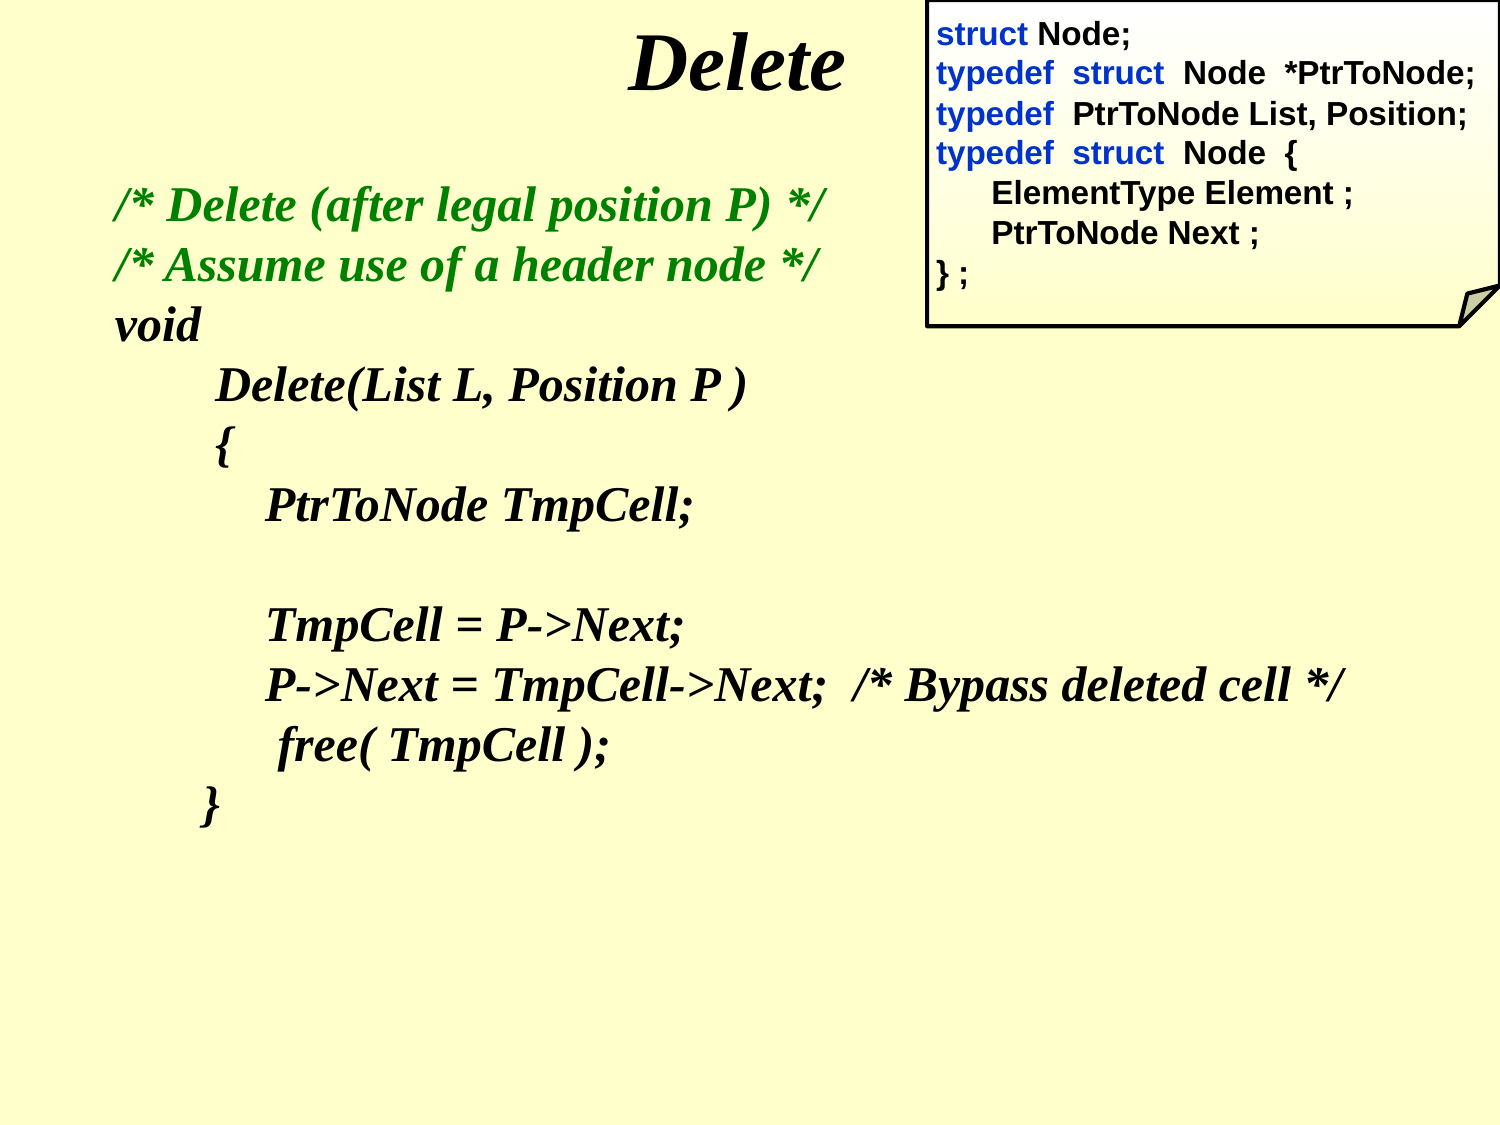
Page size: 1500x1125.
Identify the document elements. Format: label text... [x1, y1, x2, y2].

text_box /* Delete (after legal position P) */ /* Assume use of a header node */ void Delete(List L, Position P ) { PtrToNode TmpCell; TmpCell = P->Next; P->Next = TmpCell->Next; /* Bypass deleted cell */ free( TmpCell ); } [100, 164, 1447, 839]
title Delete [100, 0, 927, 114]
text_box struct Node; typedef struct Node *PtrToNode; typedef PtrToNode List, Position; typedef struct Node { ElementType Element ; PtrToNode Next ; } ; [927, 0, 1500, 327]
